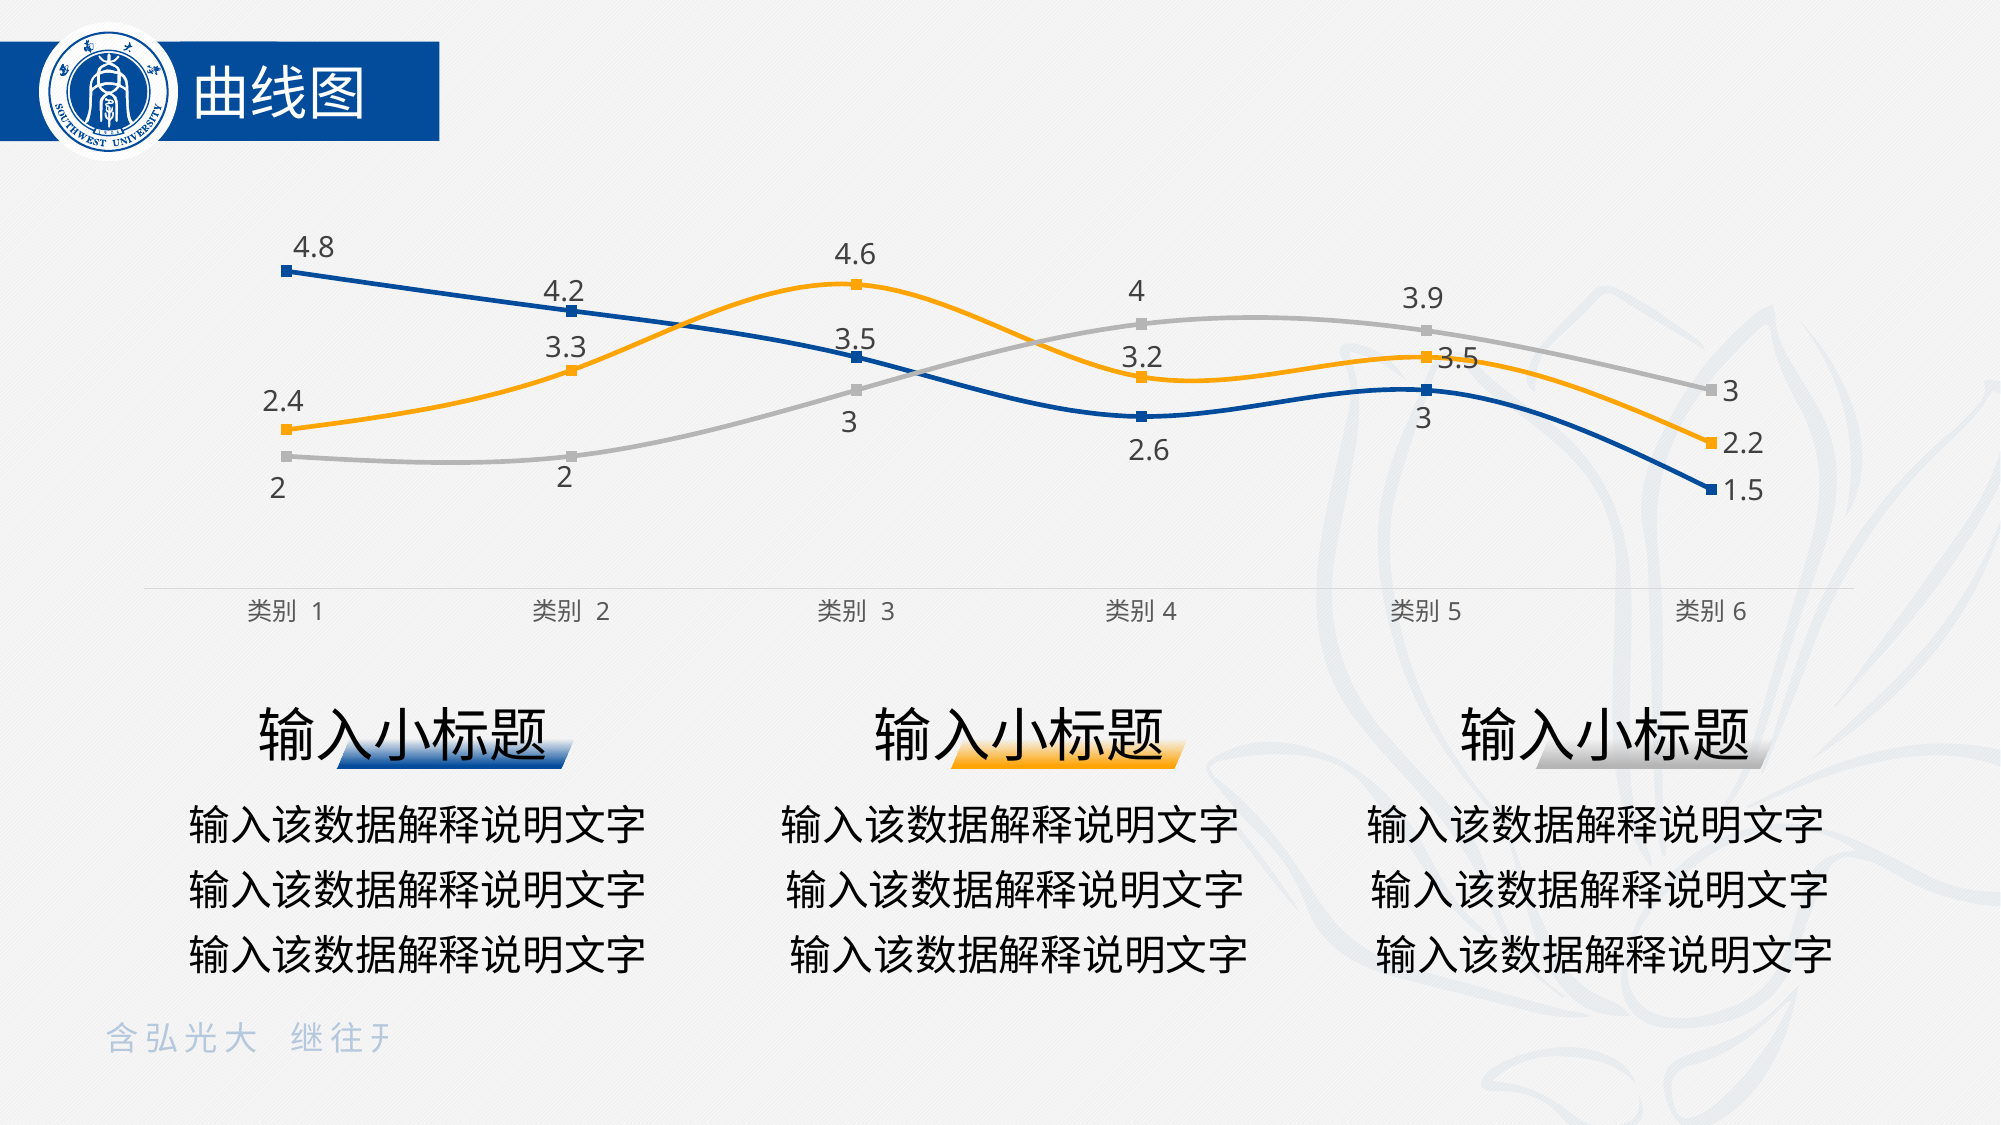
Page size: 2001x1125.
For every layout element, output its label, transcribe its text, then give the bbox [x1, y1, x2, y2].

text_box 输入该数据解释说明文字 输入该数据解释说明文字 输入该数据解释说明文字 [1344, 776, 1866, 986]
chart [108, 182, 1890, 638]
text_box 输入小标题 [1432, 690, 1778, 775]
list 曲线图 [180, 41, 440, 141]
text_box 输入小标题 [847, 690, 1192, 775]
text_box 输入小标题 [242, 690, 587, 775]
text_box 输入该数据解释说明文字 输入该数据解释说明文字 输入该数据解释说明文字 [758, 776, 1281, 986]
text_box 输入该数据解释说明文字 输入该数据解释说明文字 输入该数据解释说明文字 [173, 776, 695, 986]
